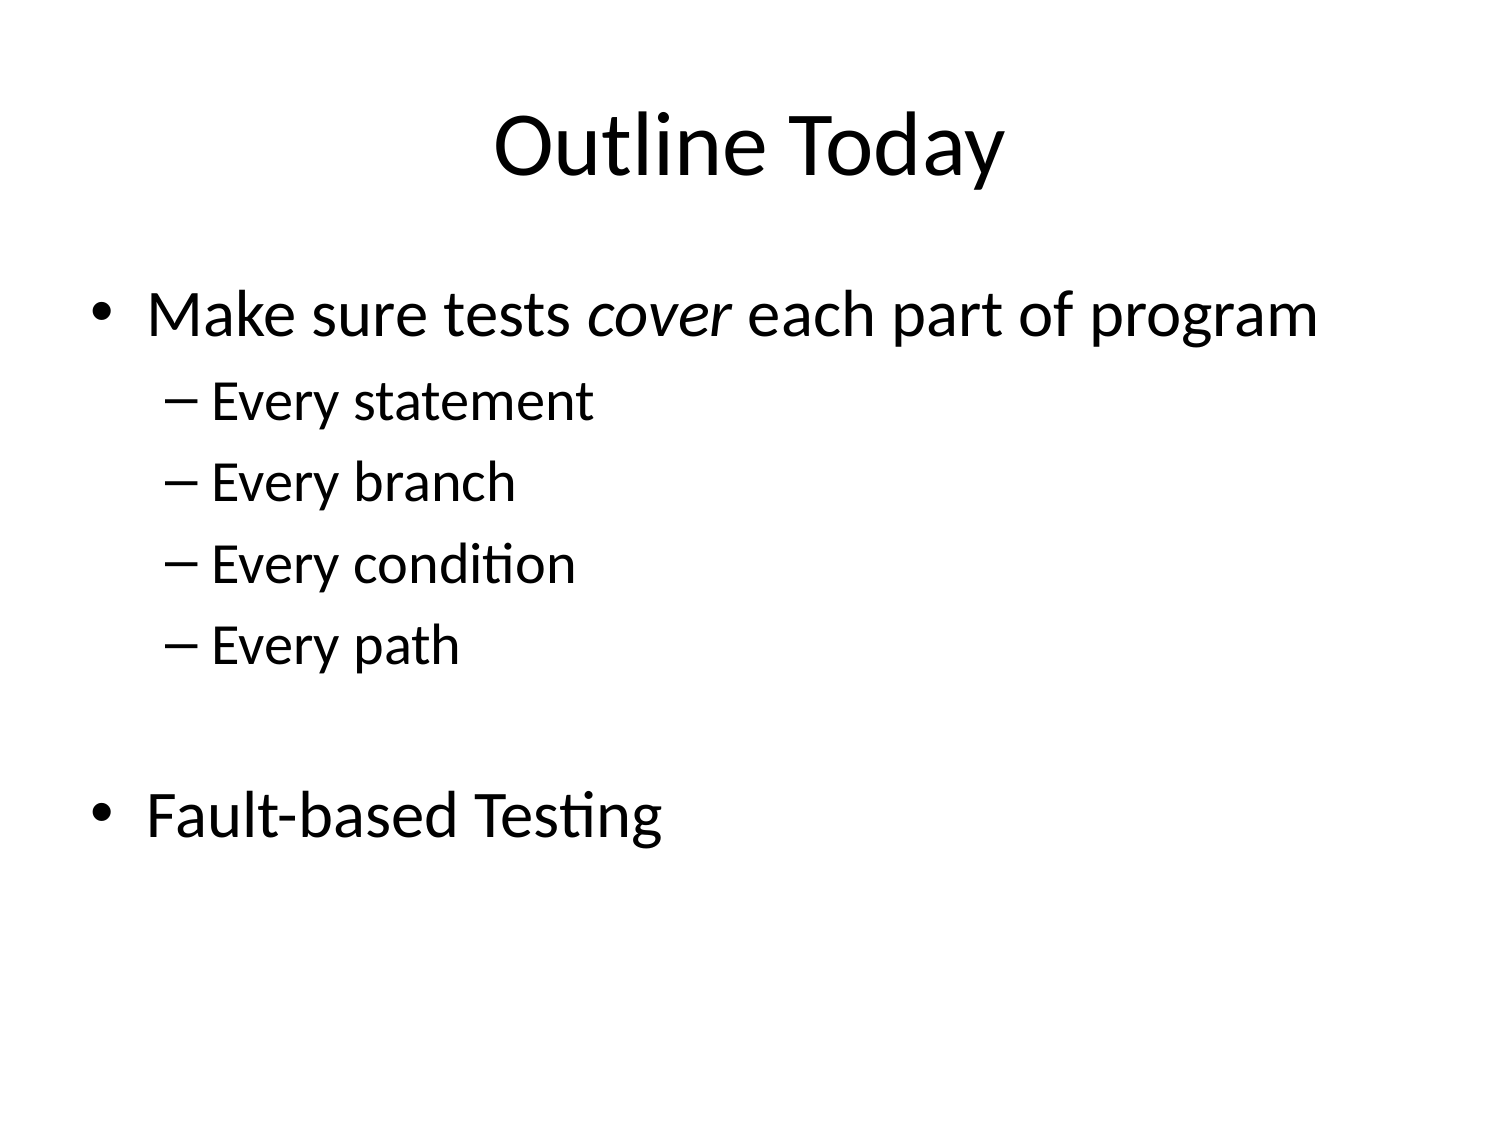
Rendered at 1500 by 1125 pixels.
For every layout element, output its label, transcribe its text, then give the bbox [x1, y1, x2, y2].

title Outline Today [75, 45, 1425, 233]
list Make sure tests cover each part of program Every statement Every branch Every condition Every path Fault-based Testing [75, 262, 1425, 1005]
